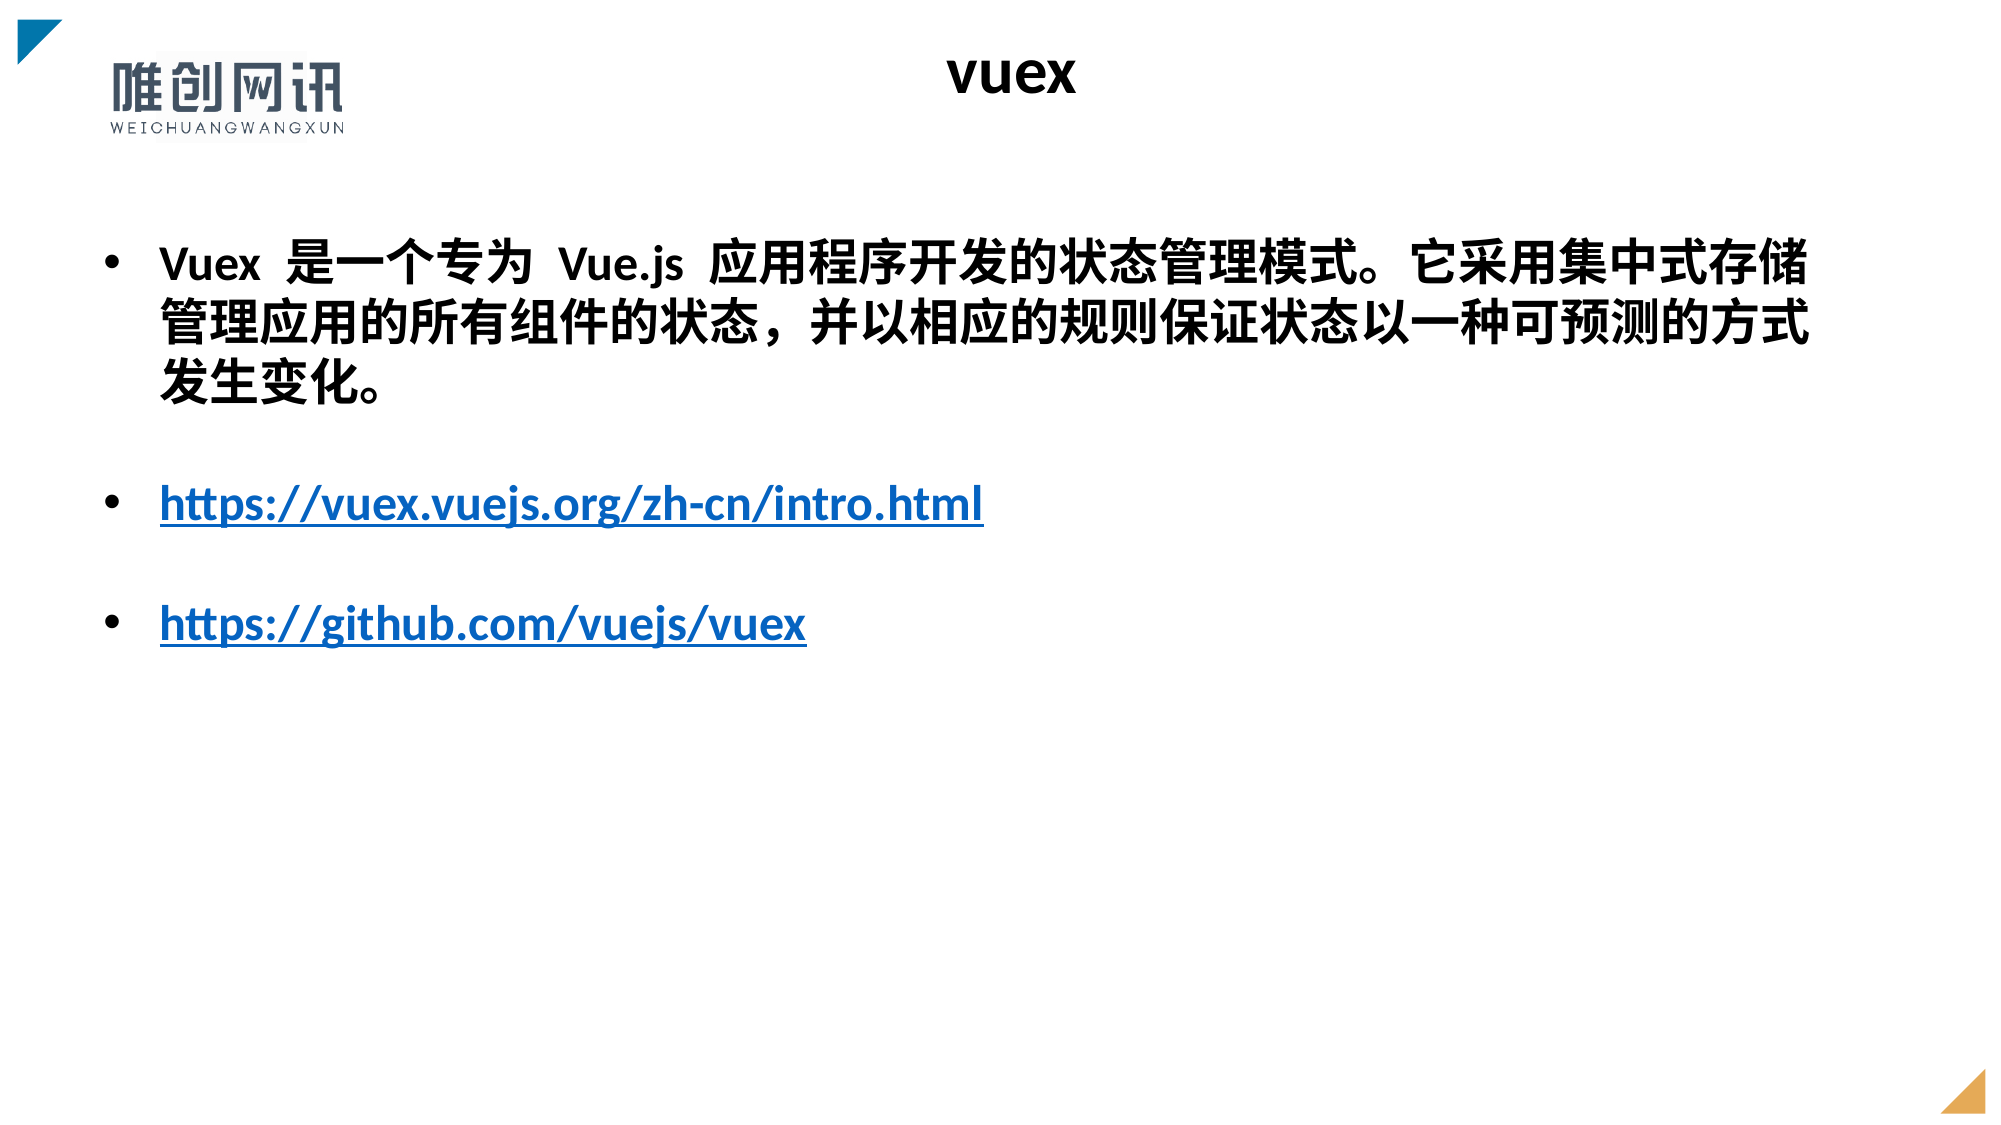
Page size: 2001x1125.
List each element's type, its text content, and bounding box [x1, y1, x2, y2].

text_box [1940, 1068, 1986, 1114]
text_box Vuex 是一个专为 Vue.js 应用程序开发的状态管理模式。它采用集中式存储管理应用的所有组件的状态，并以相应的规则保证状态以一种可预测的方式发生变化。 https://vuex.vuejs.org/zh-cn/intro.html https://github.com/vuejs/vuex [88, 223, 1869, 659]
text_box [17, 19, 63, 65]
picture [89, 51, 395, 143]
text_box vuex [490, 19, 1535, 115]
